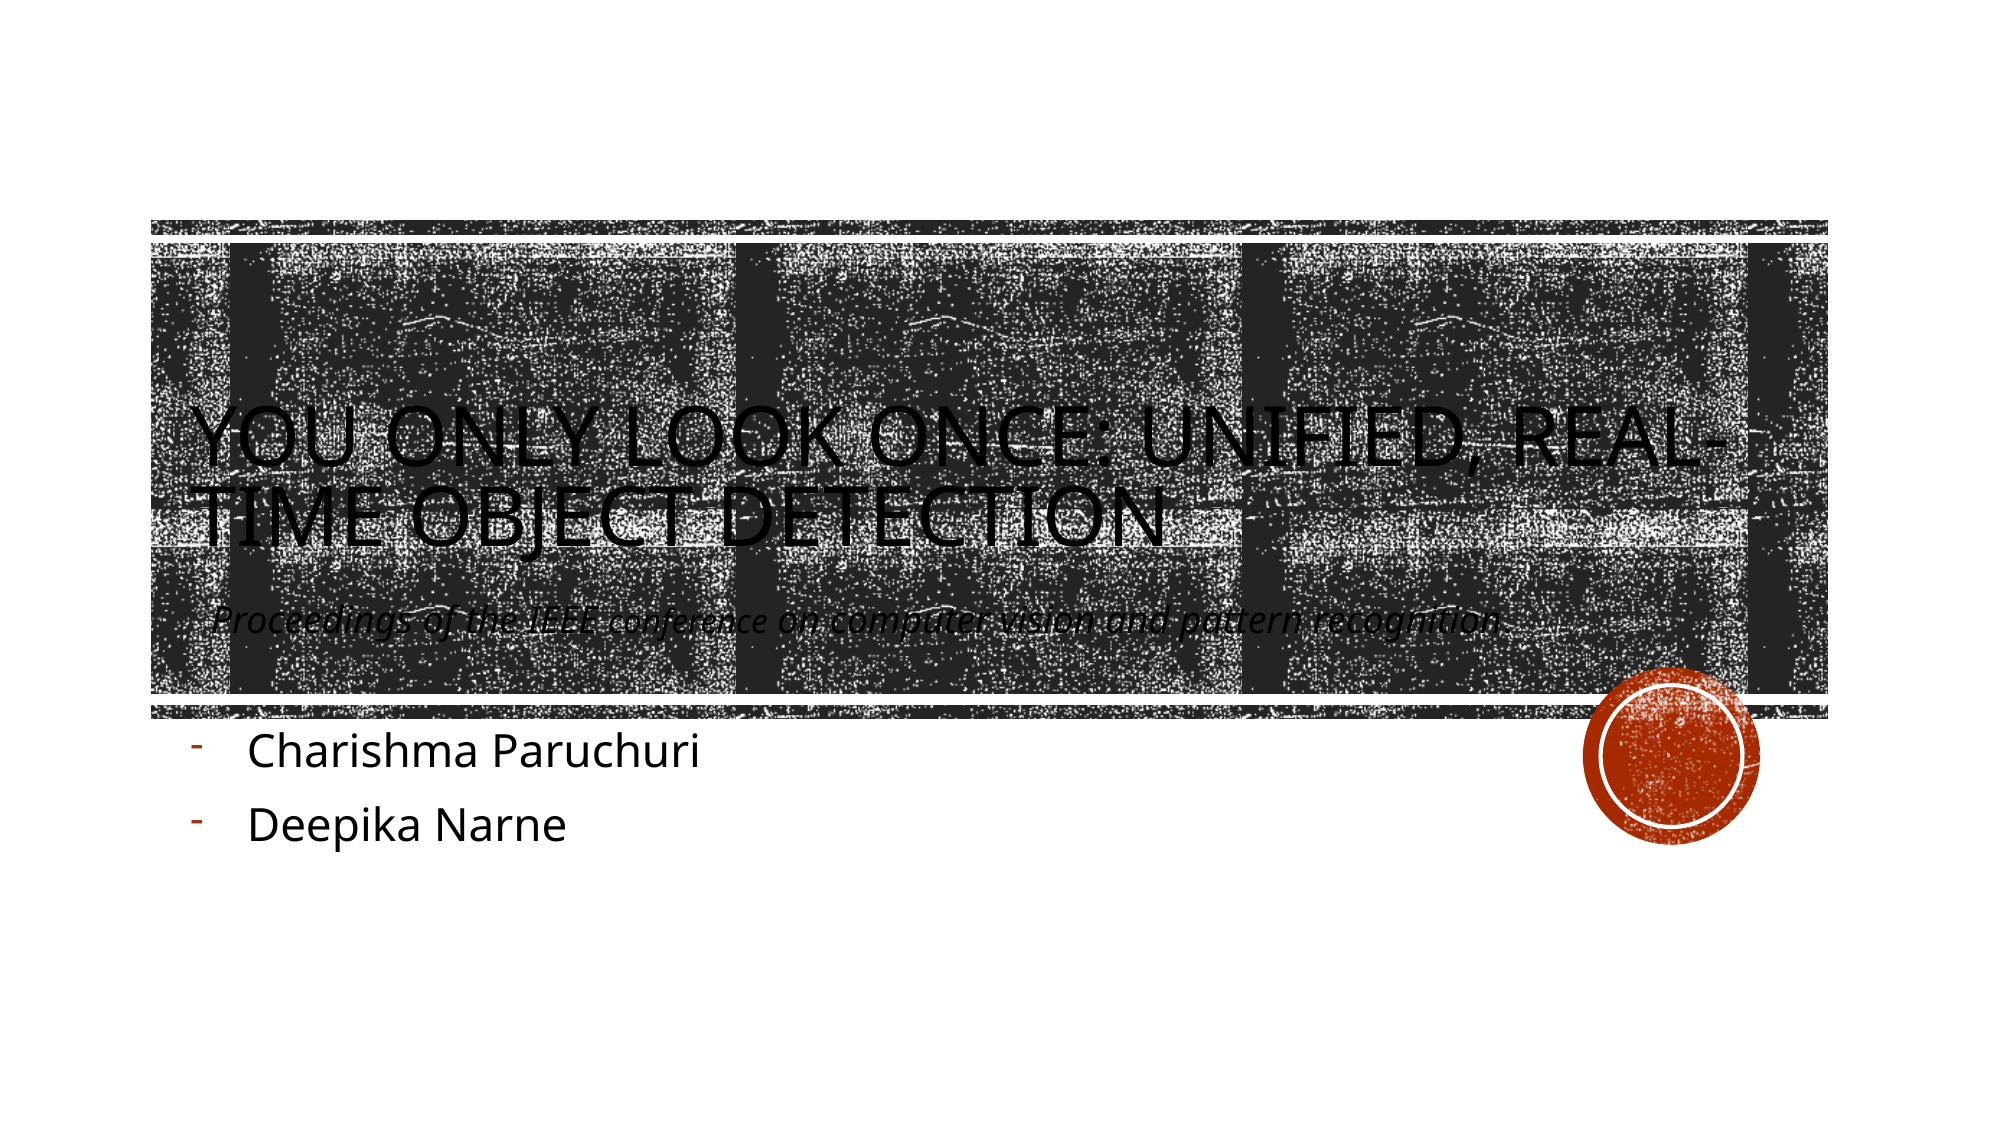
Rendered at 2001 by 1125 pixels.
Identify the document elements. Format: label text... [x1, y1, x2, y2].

title You Only Look Once: Unified, Real-Time Object Detection [175, 299, 1786, 664]
subtitle Charishma Paruchuri Deepika Narne [175, 720, 736, 896]
text_box Proceedings of the IEEE conference on computer vision and pattern recognition. [196, 589, 1864, 649]
